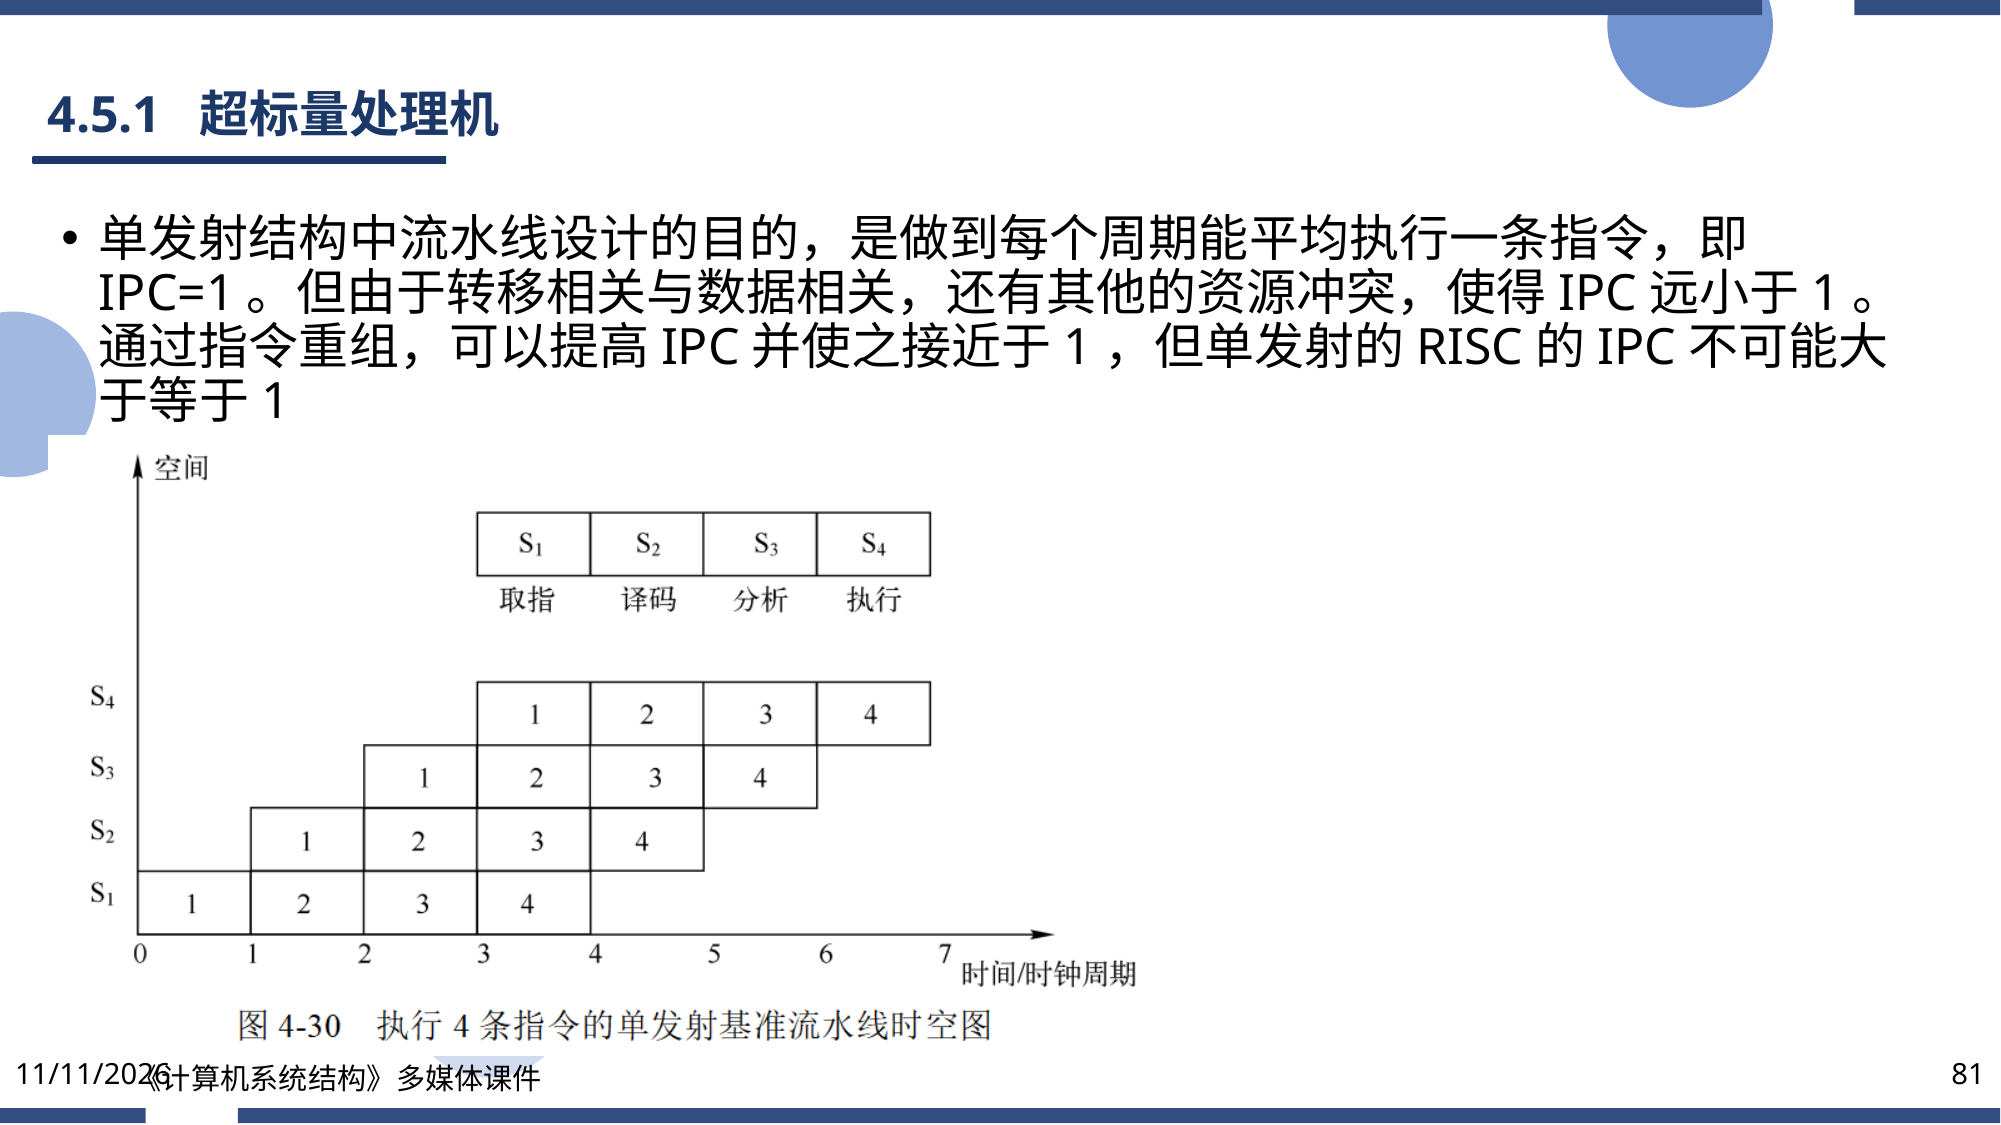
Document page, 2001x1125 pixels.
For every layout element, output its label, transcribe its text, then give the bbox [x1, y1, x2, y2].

title 4.5.1 超标量处理机 [32, 67, 569, 152]
picture [48, 435, 1149, 1056]
slide_number 81 [1550, 1042, 2000, 1103]
list 单发射结构中流水线设计的目的，是做到每个周期能平均执行一条指令，即IPC=1。但由于转移相关与数据相关，还有其他的资源冲突，使得IPC远小于1。通过指令重组，可以提高IPC并使之接近于1，但单发射的RISC的IPC不可能大于等于1 [46, 205, 1940, 920]
footer 《计算机系统结构》多媒体课件 [0, 1042, 675, 1103]
